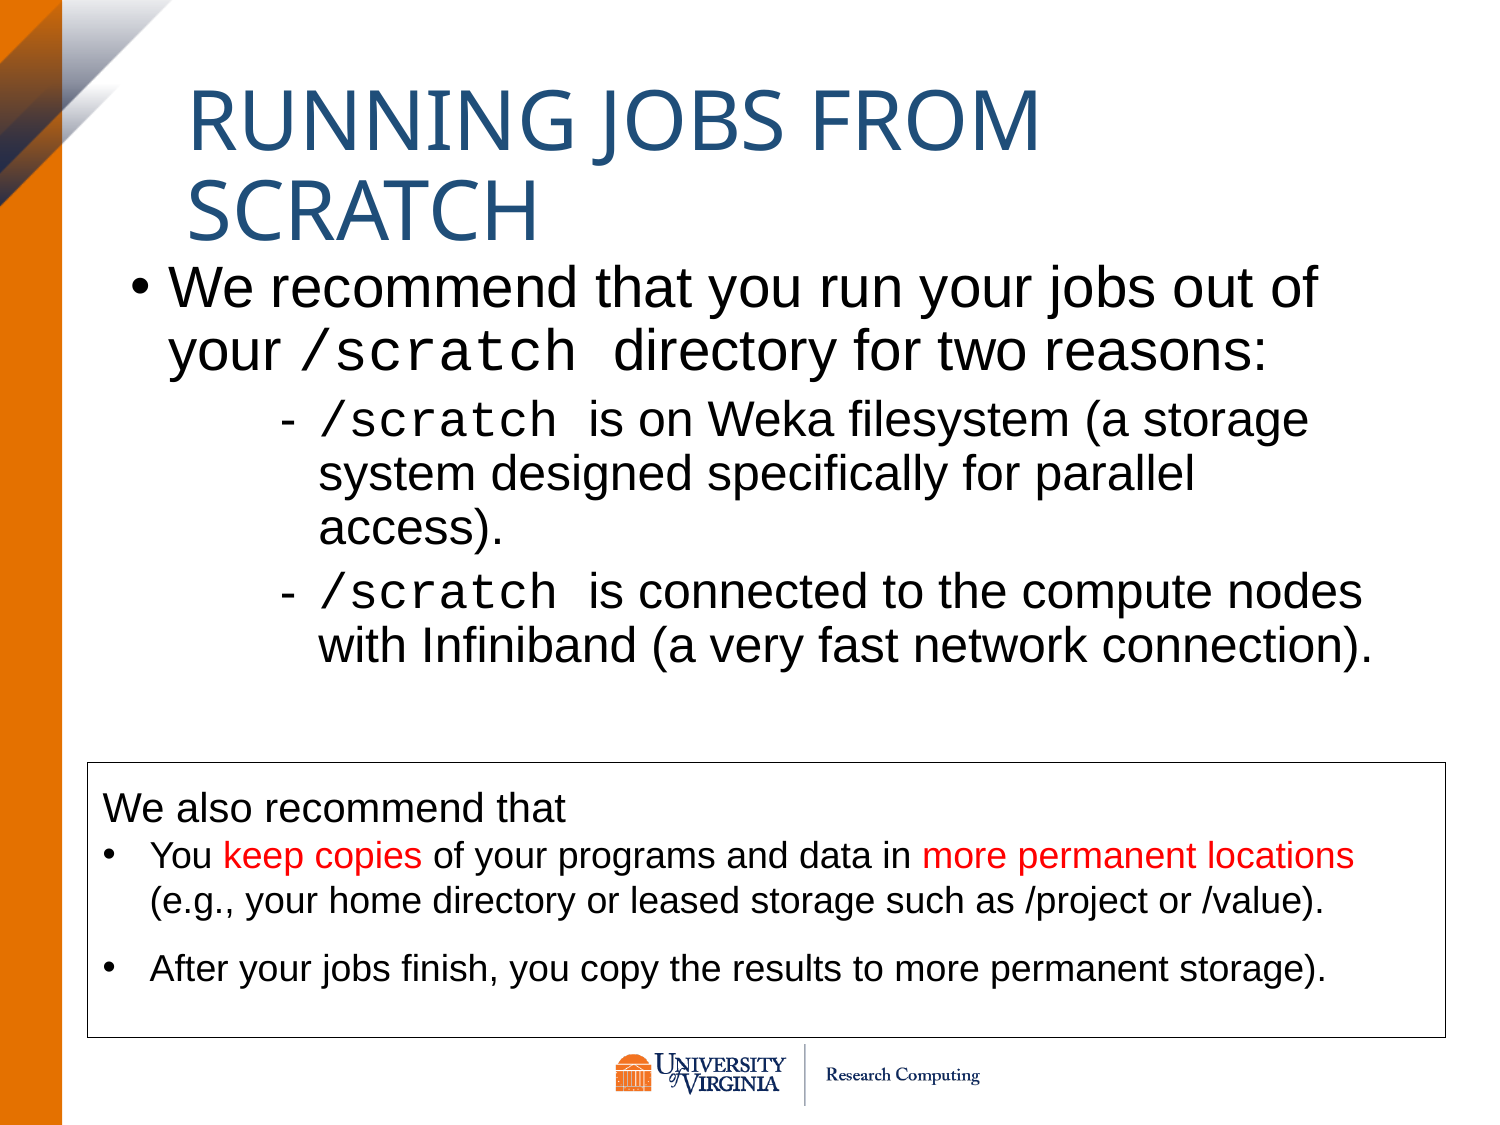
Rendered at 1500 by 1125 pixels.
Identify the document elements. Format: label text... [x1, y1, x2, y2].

text_box We also recommend that You keep copies of your programs and data in more permanent locations (e.g., your home directory or leased storage such as /project or /value). After your jobs finish, you copy the results to more permanent storage). [87, 762, 1446, 1038]
picture [607, 1044, 988, 1106]
picture [0, 0, 176, 210]
title Running Jobs from Scratch [171, 59, 1354, 249]
list We recommend that you run your jobs out of your /scratch directory for two reasons: /scratch is on Weka filesystem (a storage system designed specifically for parallel access). /scratch is connected to the compute nodes with Infiniband (a very fast network connection). [115, 249, 1410, 762]
